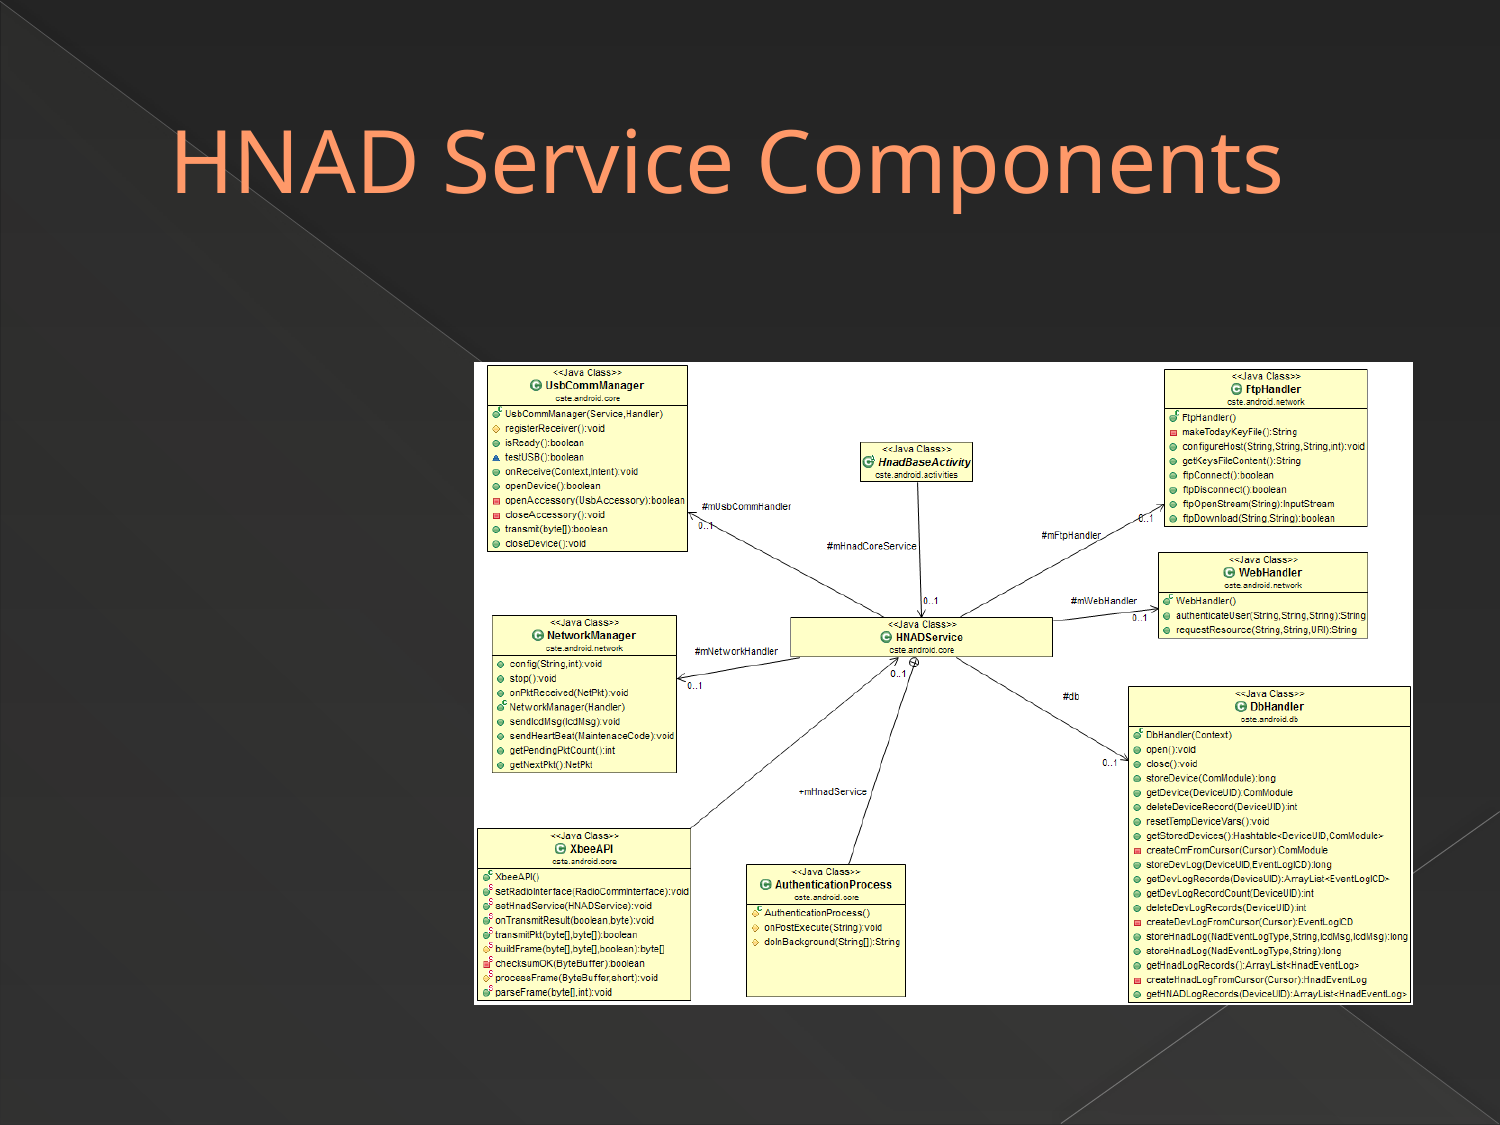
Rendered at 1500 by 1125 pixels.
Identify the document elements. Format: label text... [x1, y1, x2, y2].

picture [474, 362, 1413, 1005]
title HNAD Service Components [75, 43, 1425, 274]
